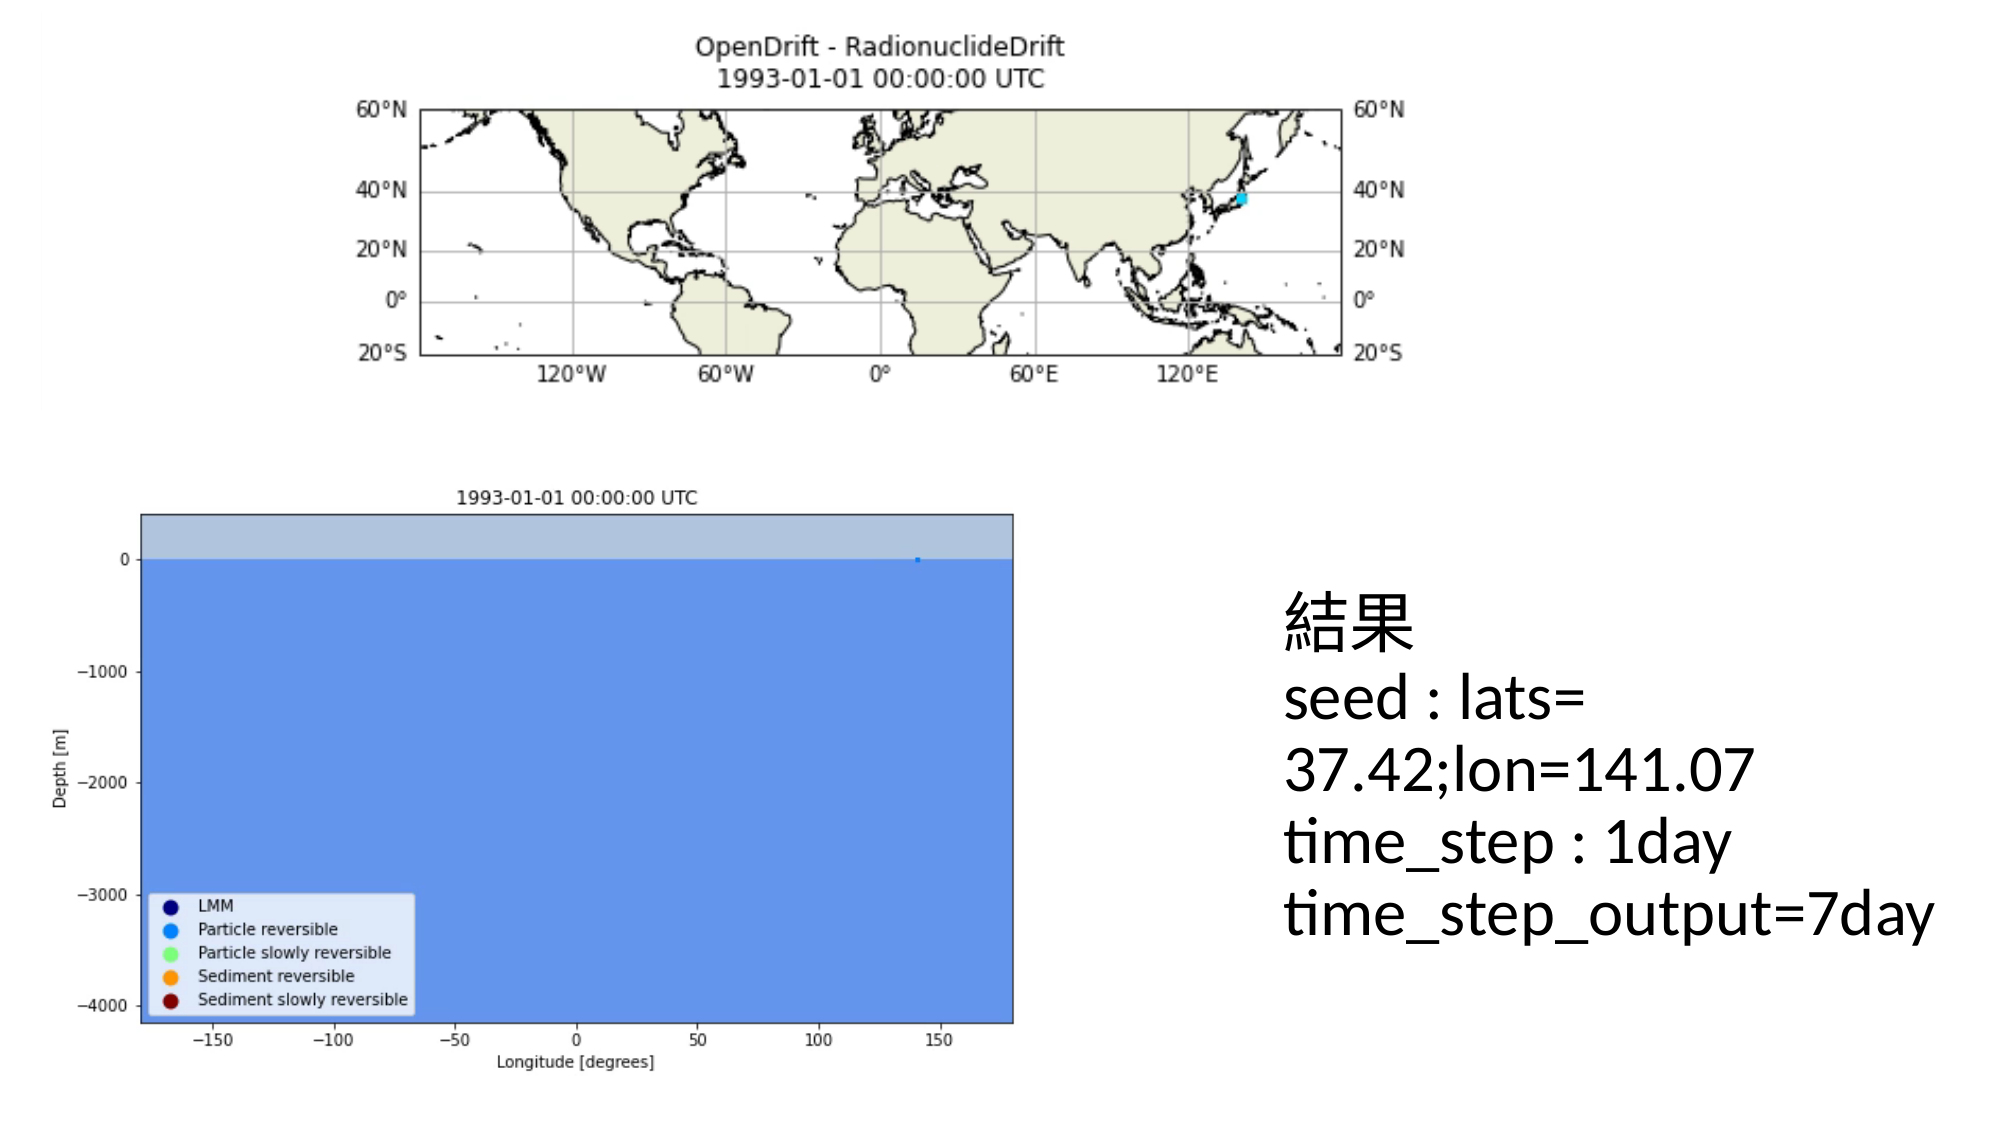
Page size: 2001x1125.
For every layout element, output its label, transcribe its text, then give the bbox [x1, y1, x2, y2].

title 結果 seed : lats= 37.42;lon=141.07 time_step : 1day time_step_output=7day [1268, 661, 2000, 879]
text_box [0, 432, 1125, 1108]
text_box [40, 11, 1722, 411]
